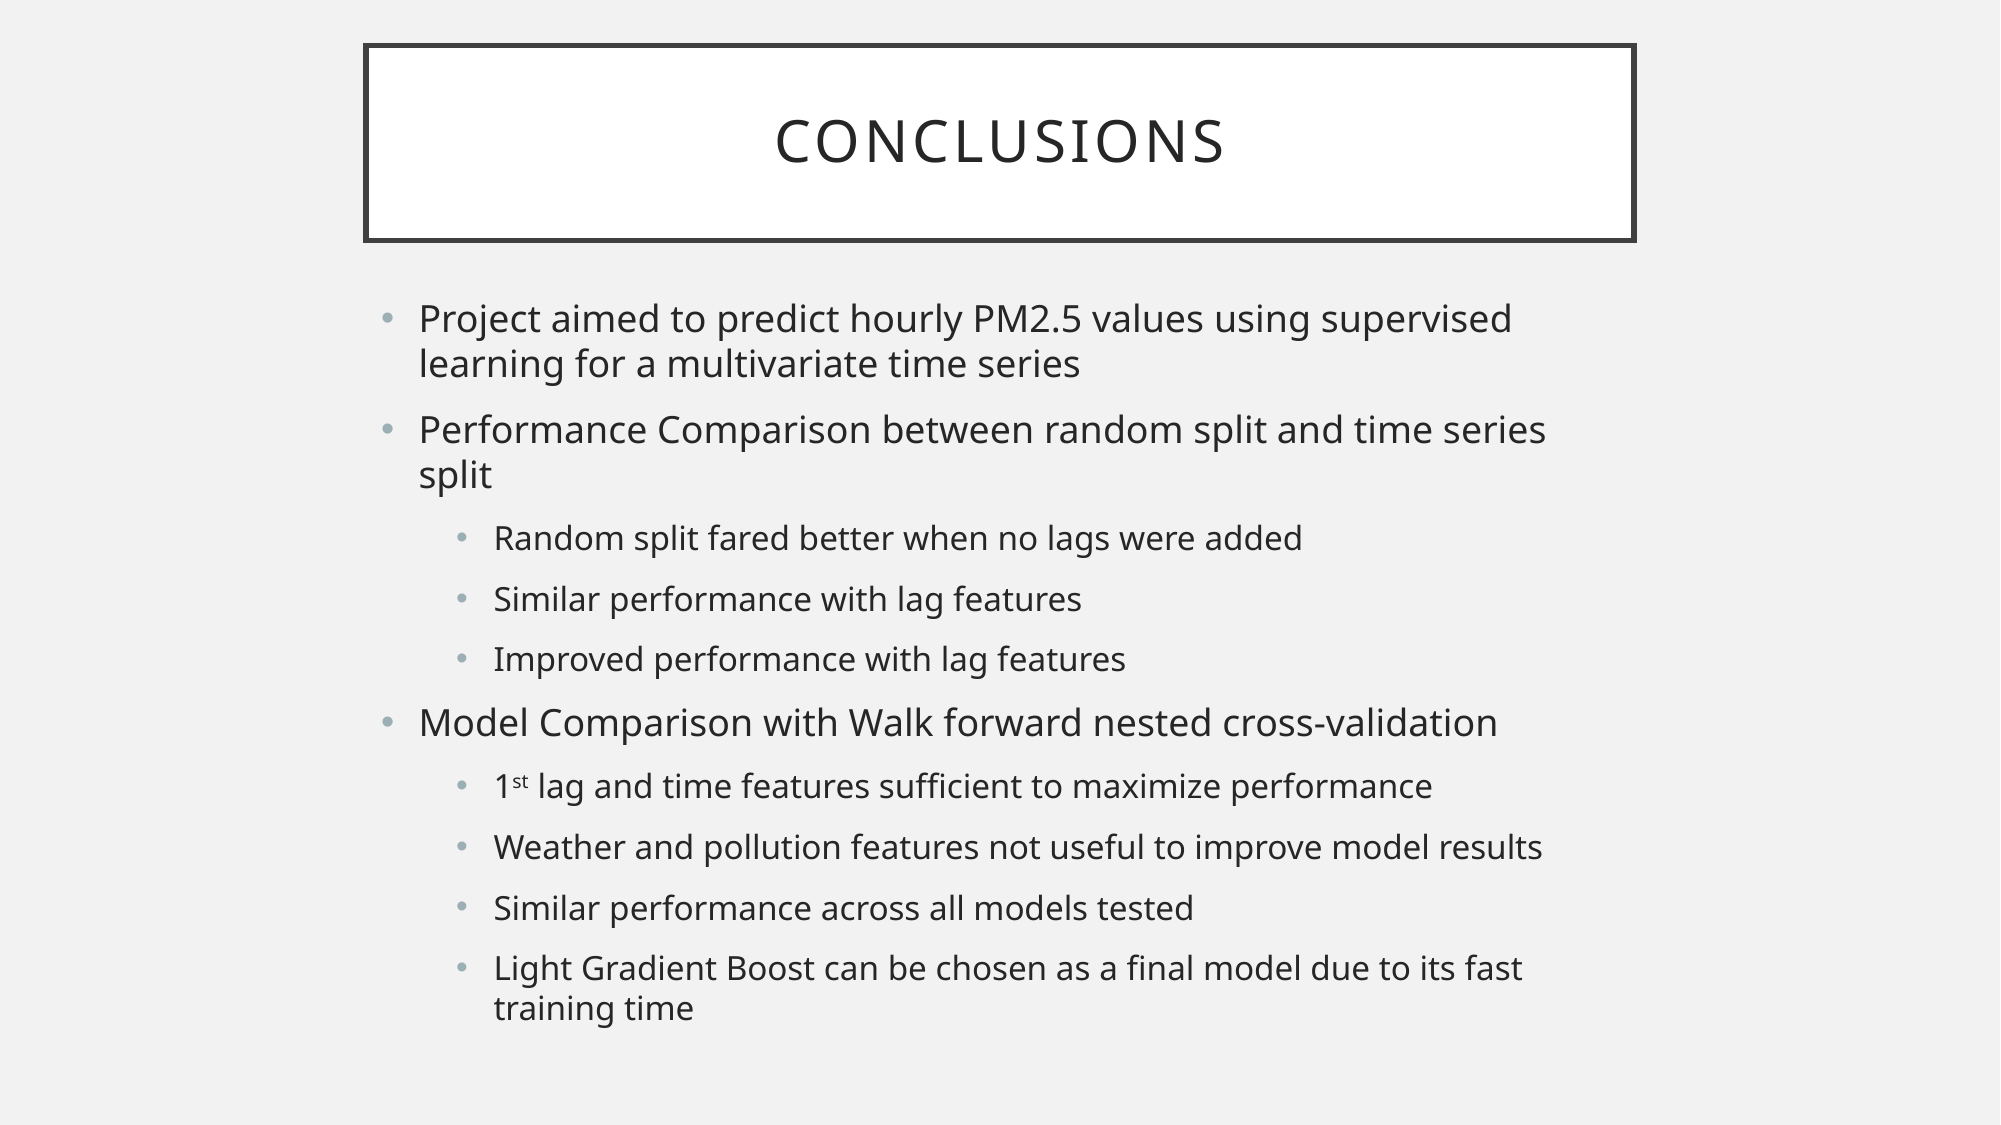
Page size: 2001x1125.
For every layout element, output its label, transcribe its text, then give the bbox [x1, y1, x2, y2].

text_box Conclusions [366, 45, 1634, 241]
list Project aimed to predict hourly PM2.5 values using supervised learning for a multivariate time series Performance Comparison between random split and time series split Random split fared better when no lags were added Similar performance with lag features Improved performance with lag features Model Comparison with Walk forward nested cross-validation 1st lag and time features sufficient to maximize performance Weather and pollution features not useful to improve model results Similar performance across all models tested Light Gradient Boost can be chosen as a final model due to its fast training time [366, 287, 1634, 1091]
